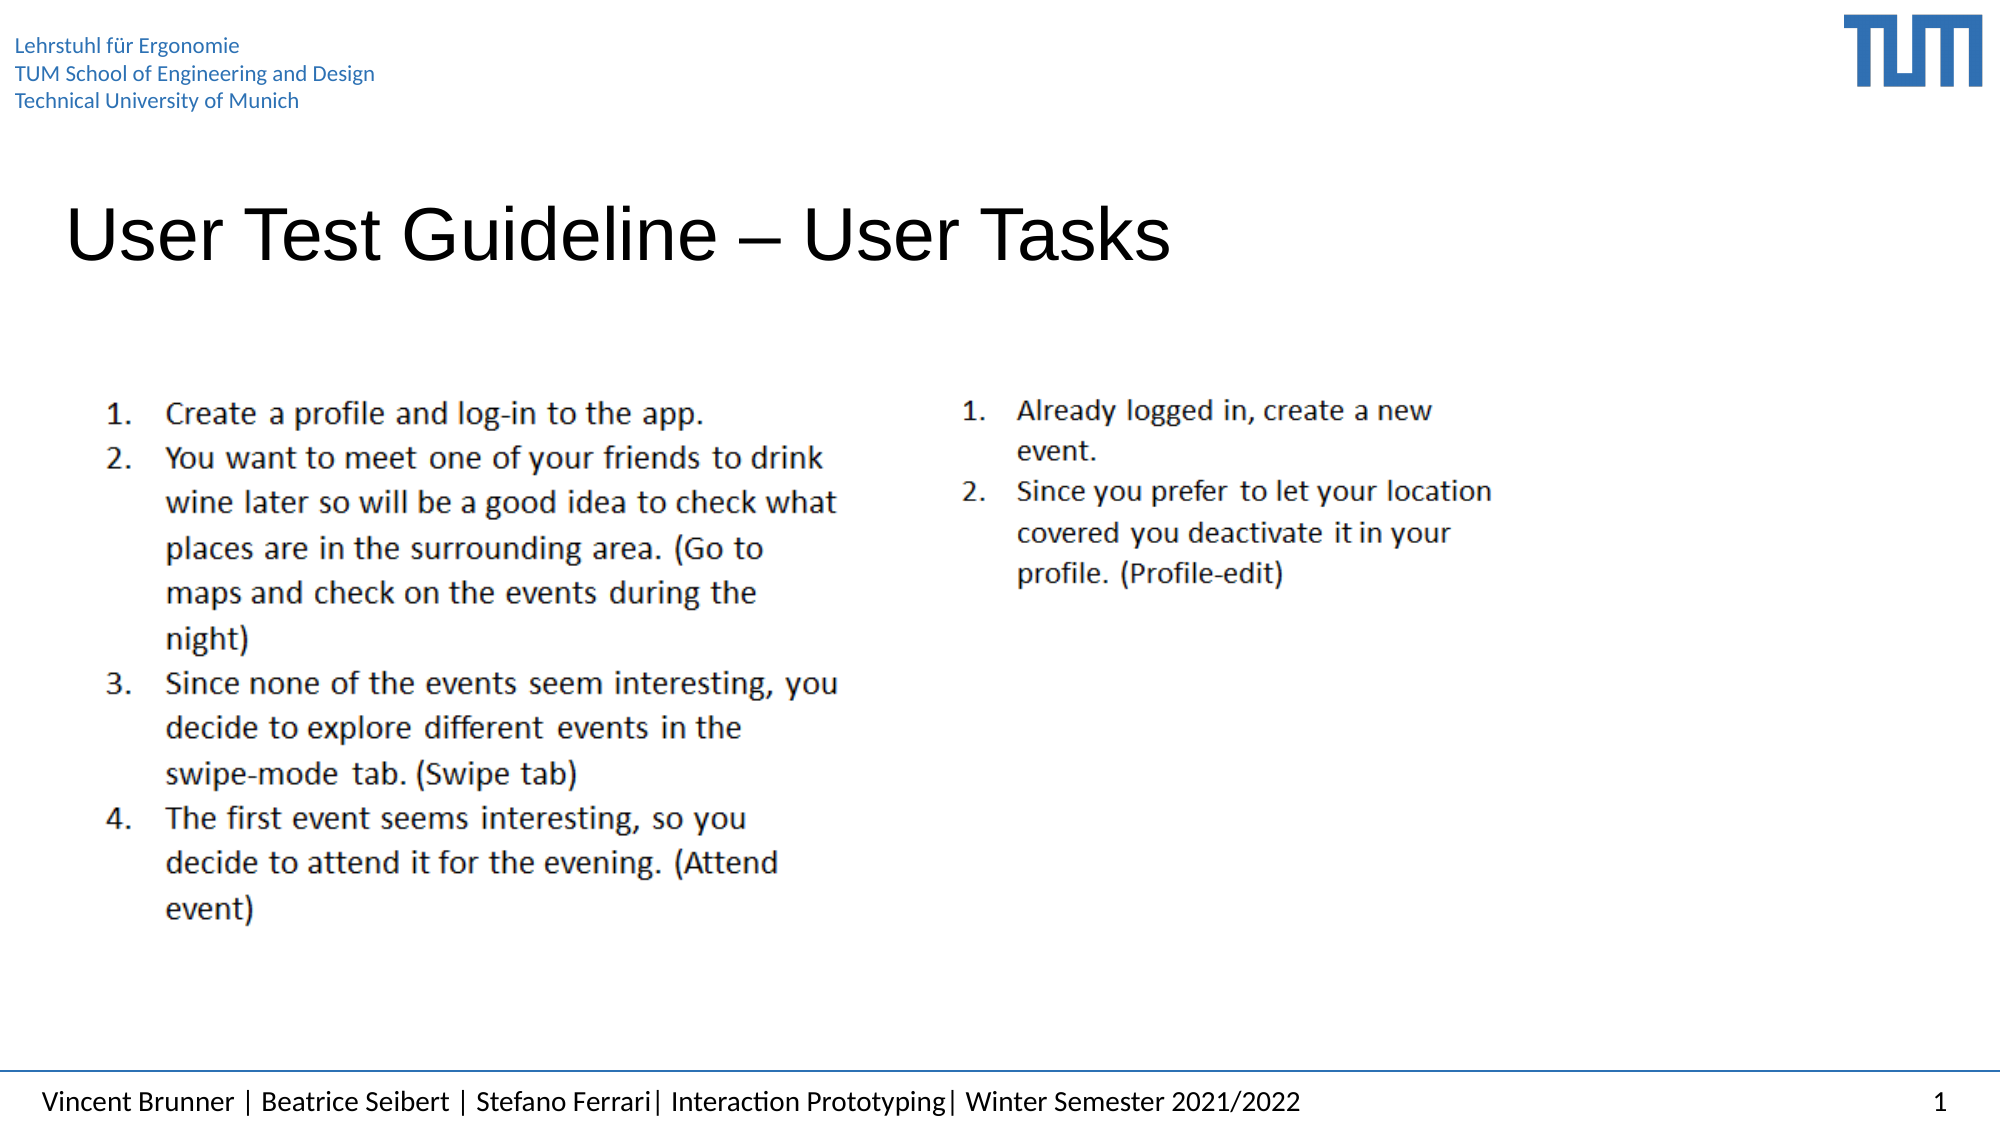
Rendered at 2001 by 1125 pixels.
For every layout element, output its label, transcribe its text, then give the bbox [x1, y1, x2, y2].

picture [84, 380, 869, 951]
text_box User Test Guideline – User Tasks [50, 188, 1312, 296]
text_box Vincent Brunner | Beatrice Seibert | Stefano Ferrari| Interaction Prototyping| Winter Semester 2021/2022 [27, 1074, 1369, 1125]
text_box Lehrstuhl für Ergonomie TUM School of Engineering and Design Technical University of Munich [0, 23, 625, 121]
text_box 1 [1917, 1074, 2000, 1125]
picture [940, 380, 1525, 658]
picture [1772, 0, 2000, 158]
